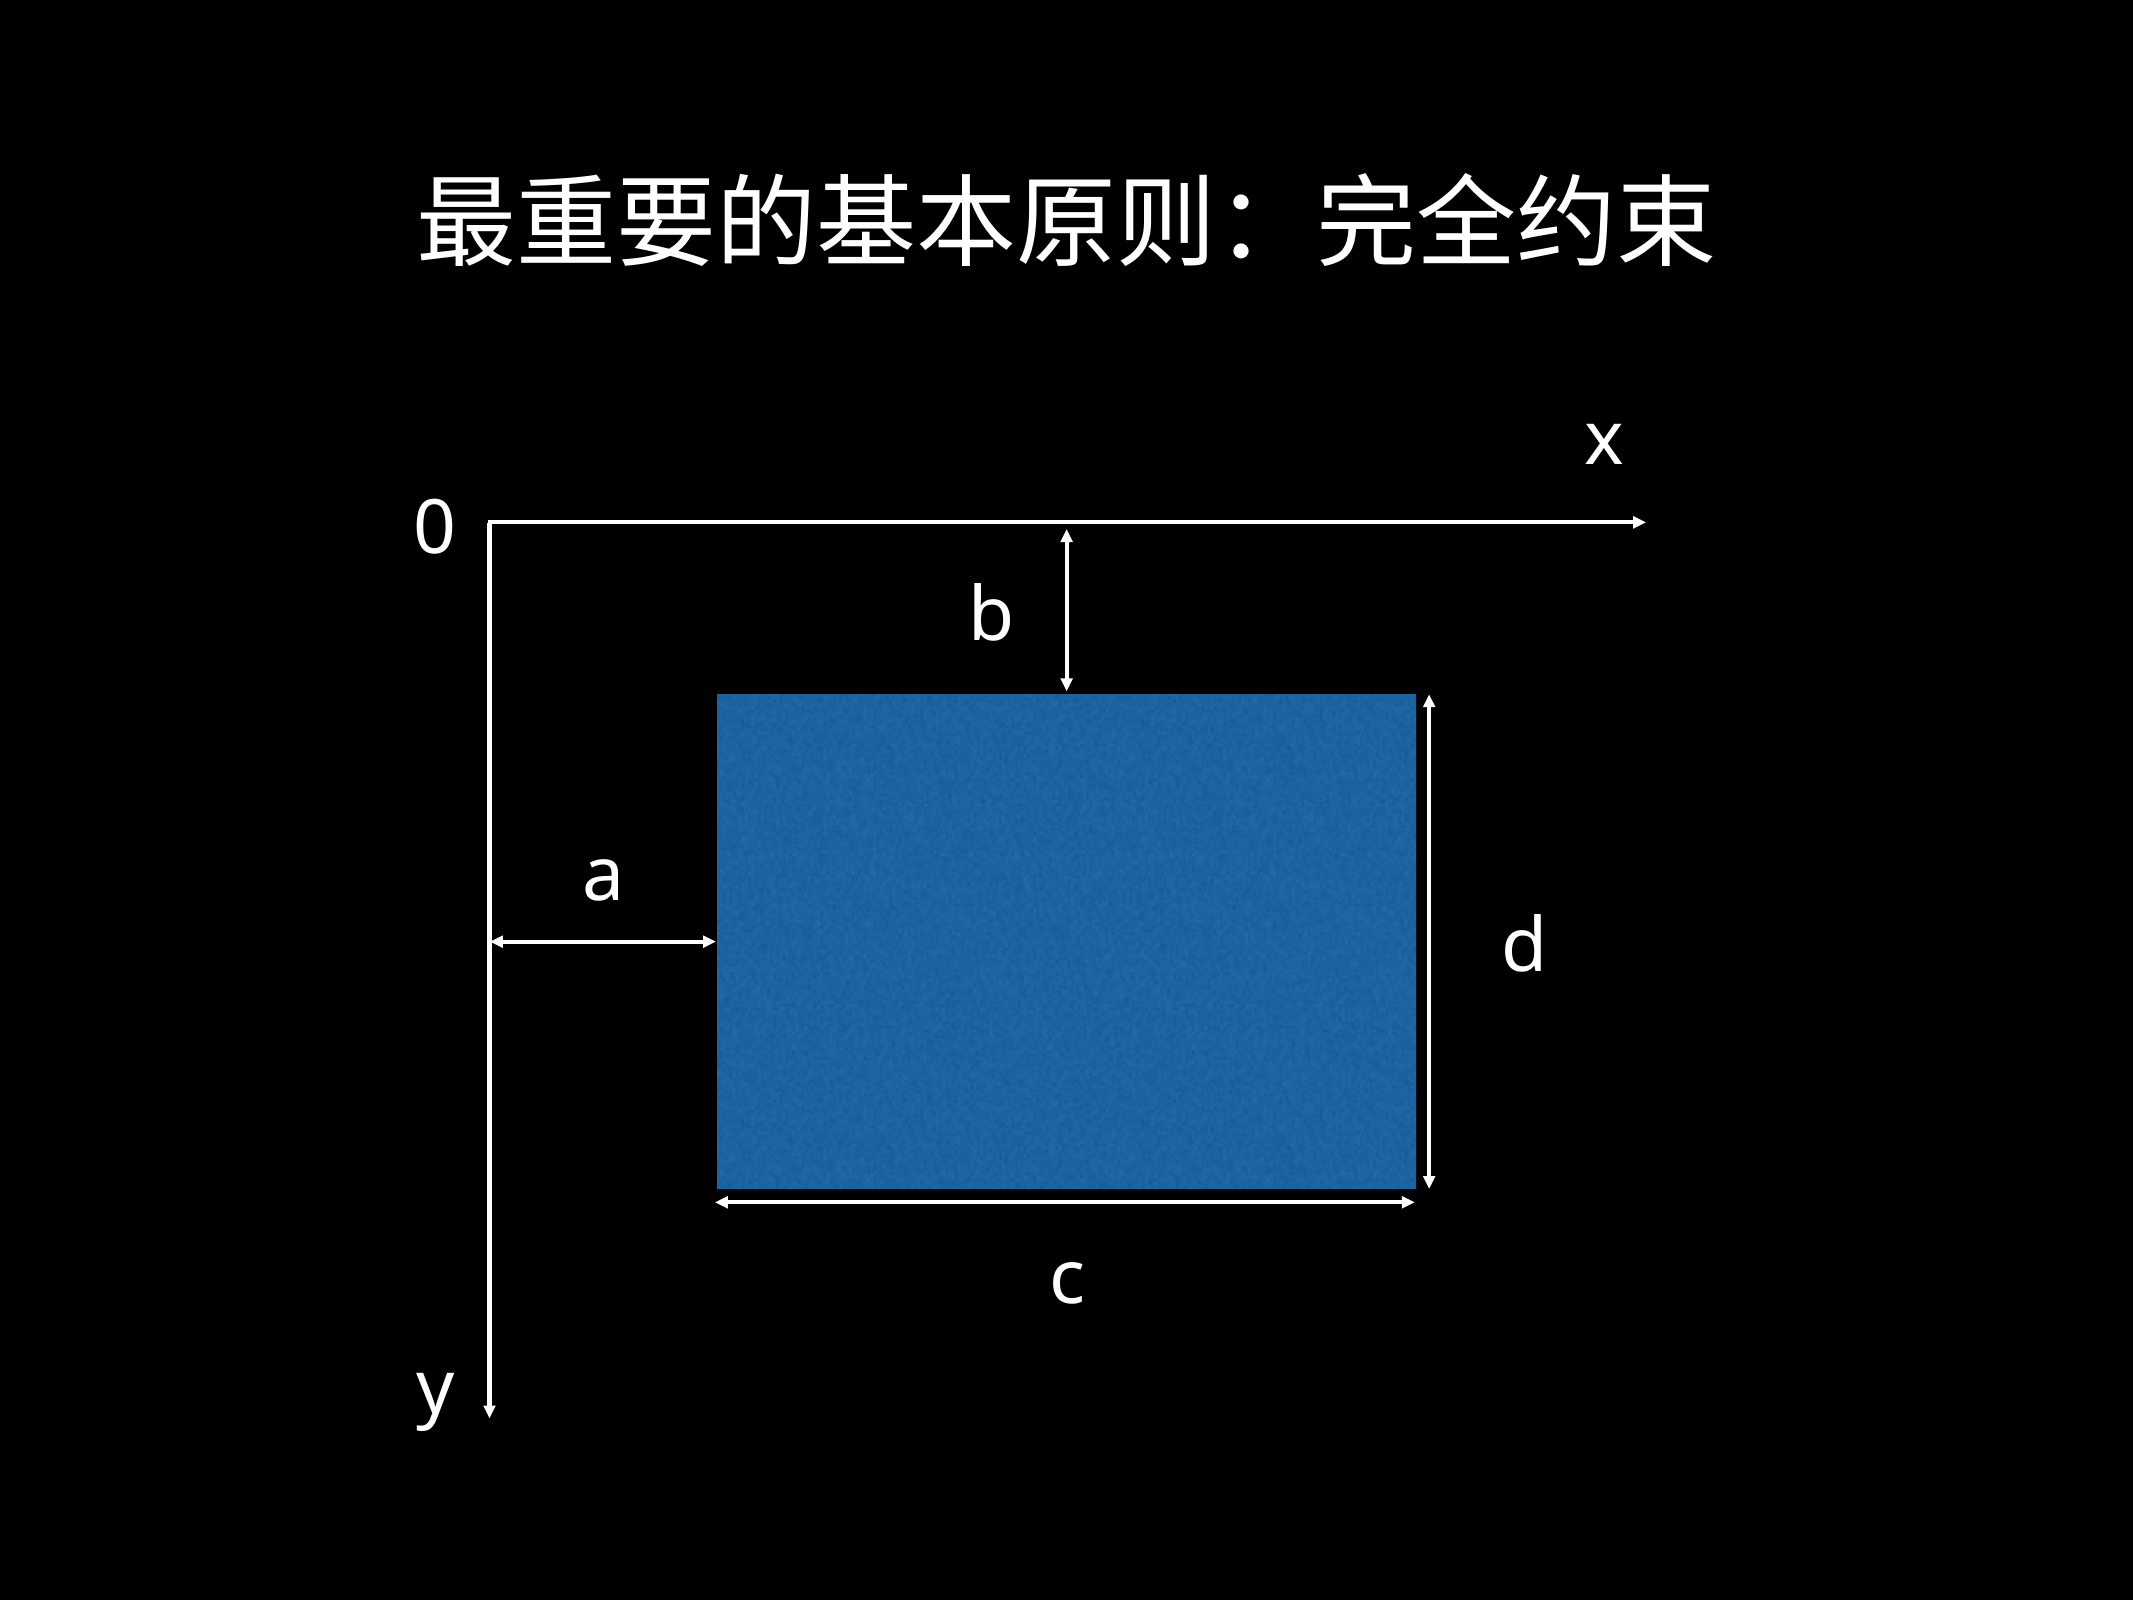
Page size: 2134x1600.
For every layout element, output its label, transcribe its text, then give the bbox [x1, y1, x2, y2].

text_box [404, 381, 1646, 1437]
text_box 最重要的基本原则：完全约束 [156, 130, 1978, 307]
